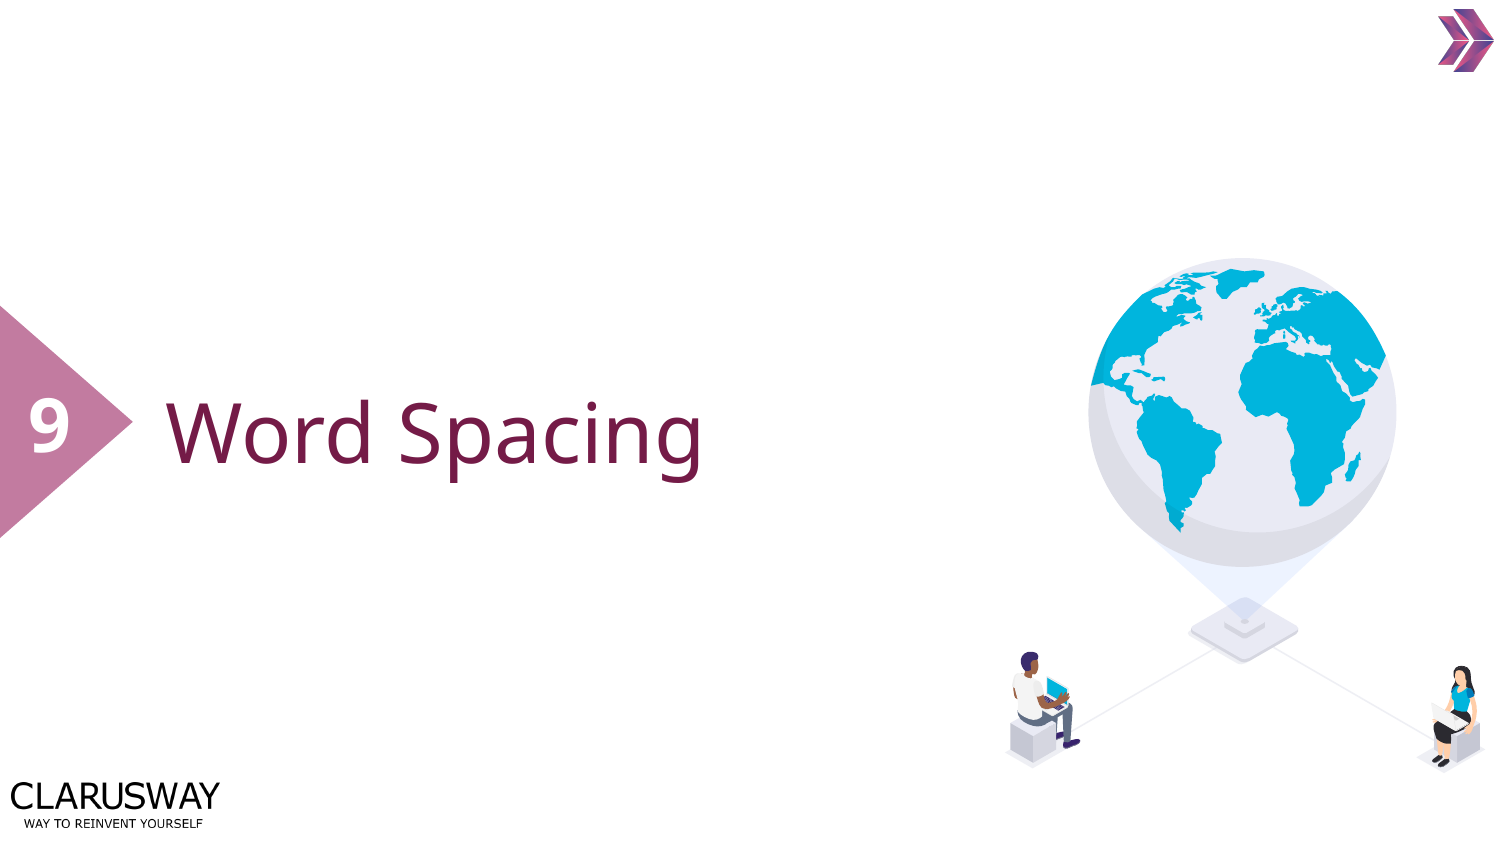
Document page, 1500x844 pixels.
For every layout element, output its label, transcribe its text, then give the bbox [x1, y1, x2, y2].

picture [11, 782, 220, 828]
picture [1438, 9, 1494, 72]
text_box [1004, 257, 1486, 774]
text_box 9 [0, 306, 100, 540]
title Word Spacing [165, 344, 999, 480]
